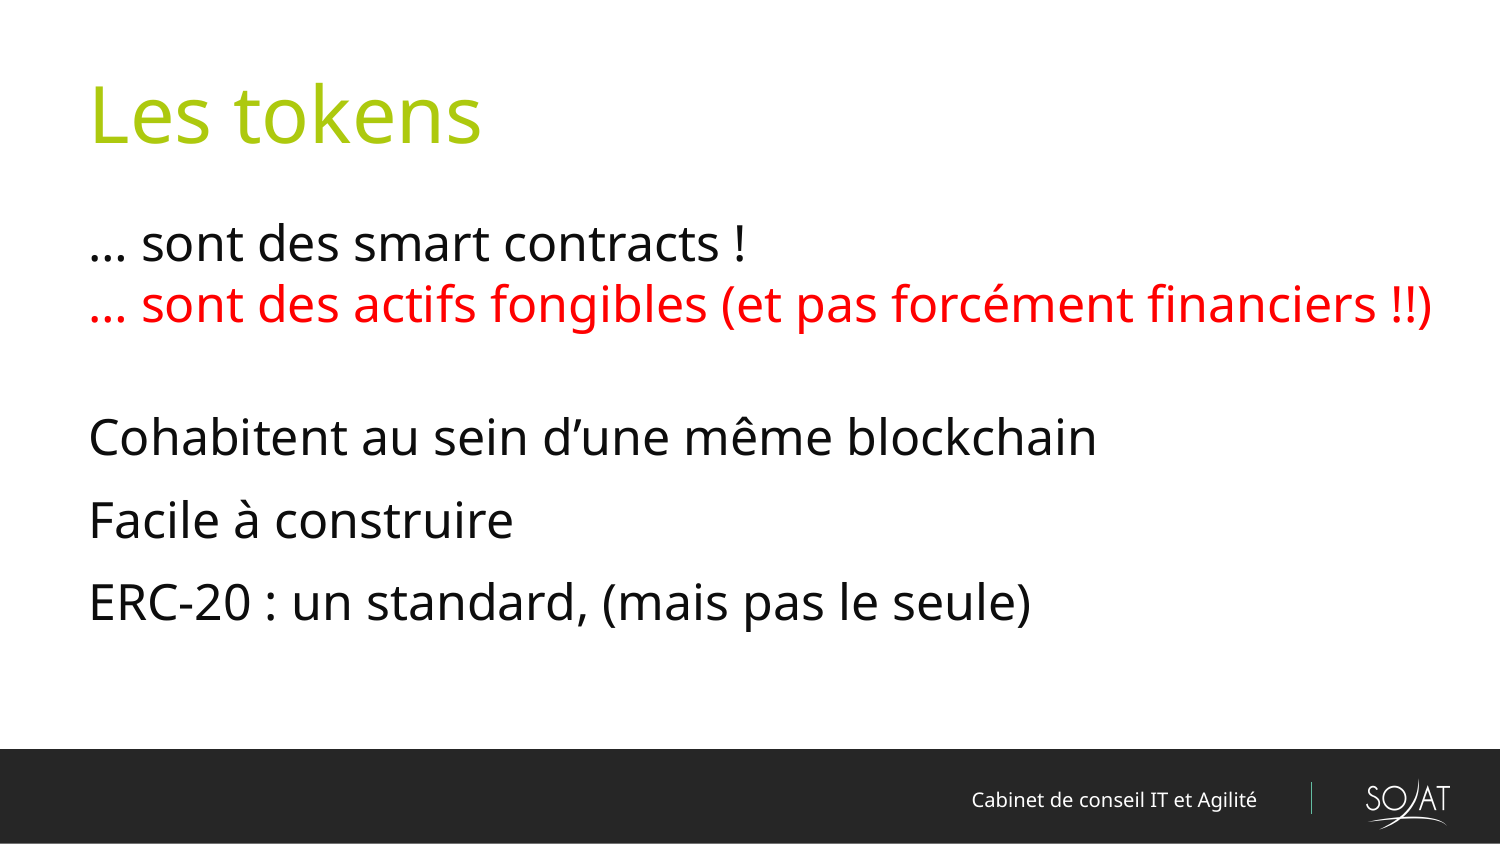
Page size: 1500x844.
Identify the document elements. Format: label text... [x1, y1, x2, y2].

title Les tokens [73, 49, 1417, 132]
text_box … sont des actifs fongibles (et pas forcément financiers !!) [73, 257, 1500, 341]
text_box ERC-20 : un standard, (mais pas le seule) [73, 556, 1417, 638]
picture [1365, 778, 1451, 830]
text_box Facile à construire [73, 474, 1417, 556]
text_box Cohabitent au sein d’une même blockchain [73, 390, 1417, 474]
text_box … sont des smart contracts ! [73, 196, 1417, 257]
